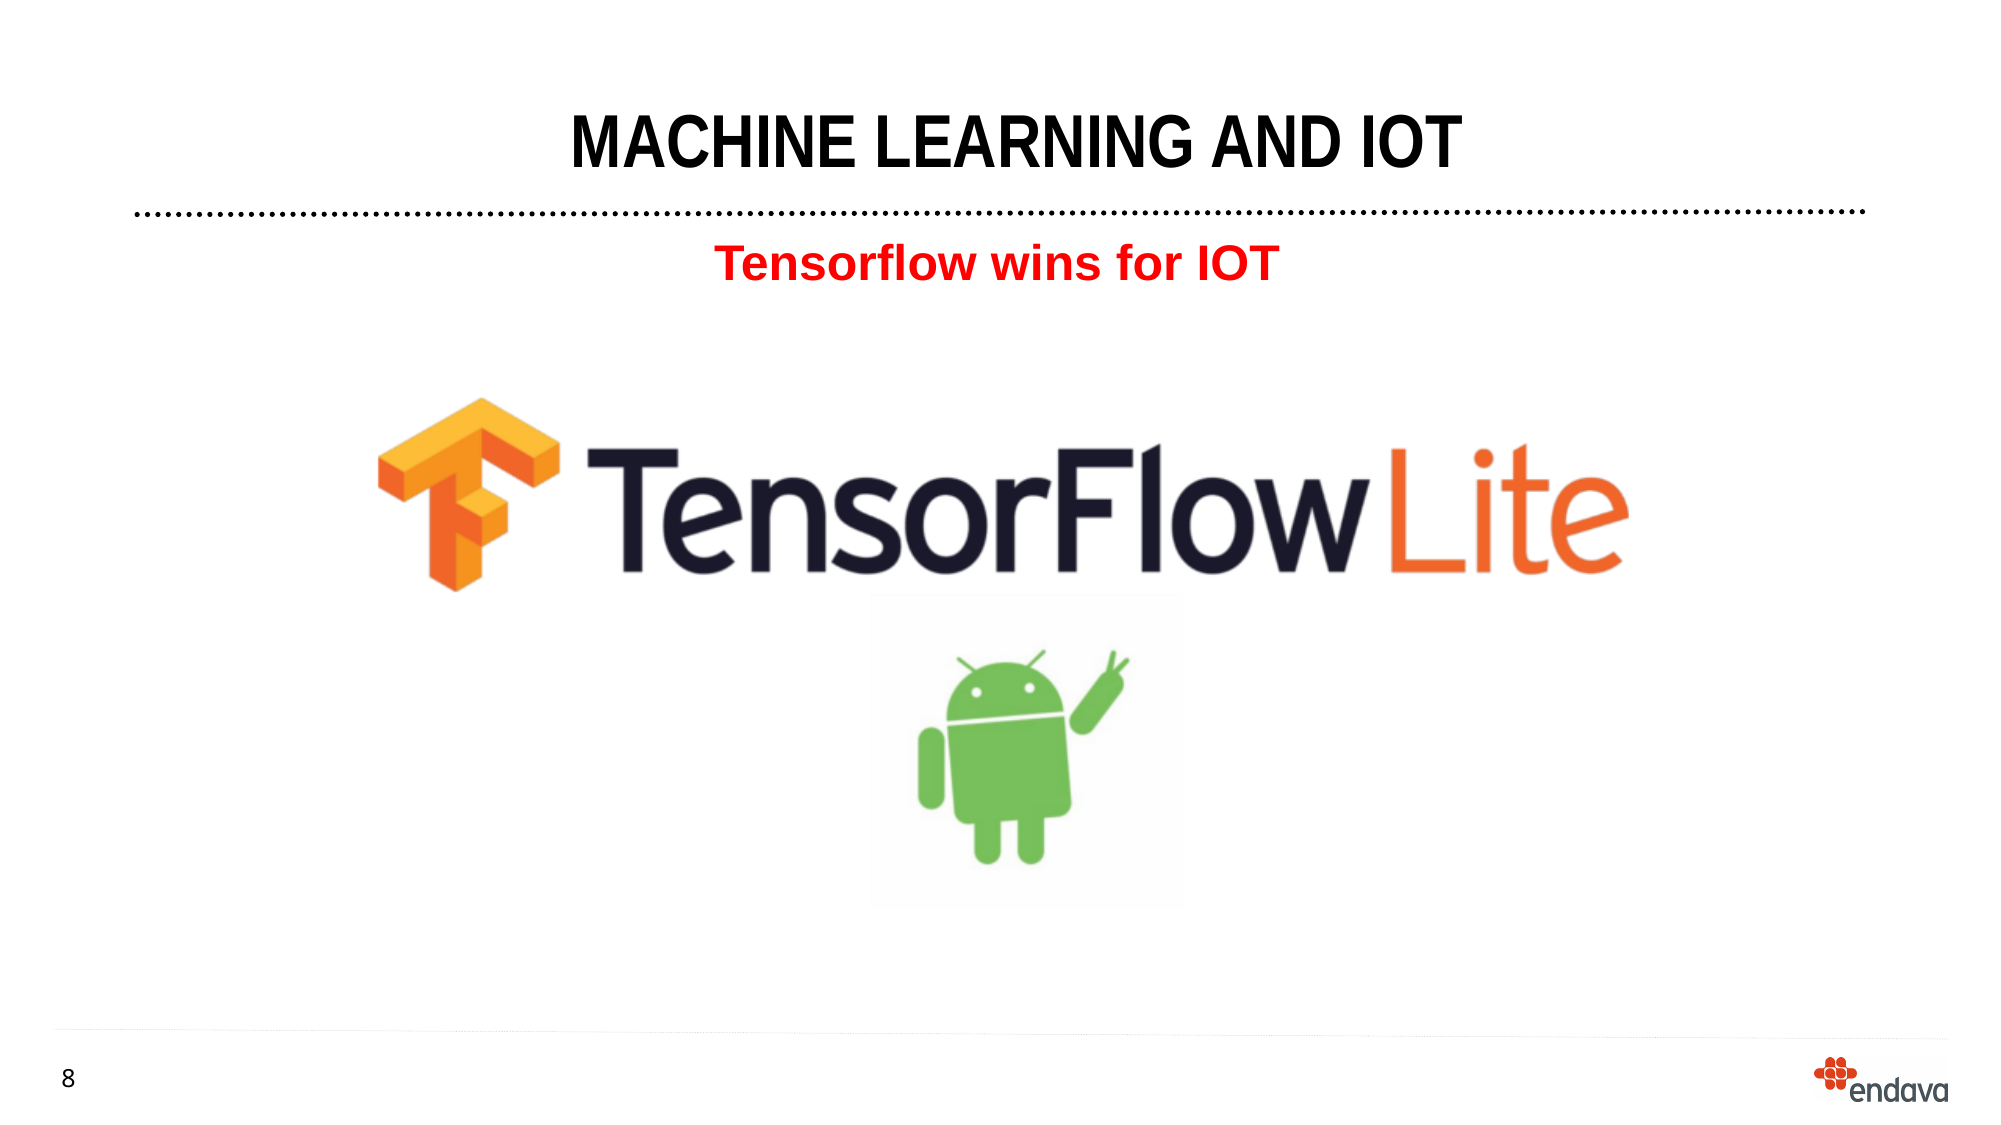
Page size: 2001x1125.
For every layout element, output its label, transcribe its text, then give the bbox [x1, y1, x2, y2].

picture [1814, 1057, 1948, 1102]
title MACHINE LEARNING AND IOT [205, 0, 1844, 188]
text_box Tensorflow wins for IOT [151, 222, 1844, 573]
picture [294, 298, 1701, 924]
